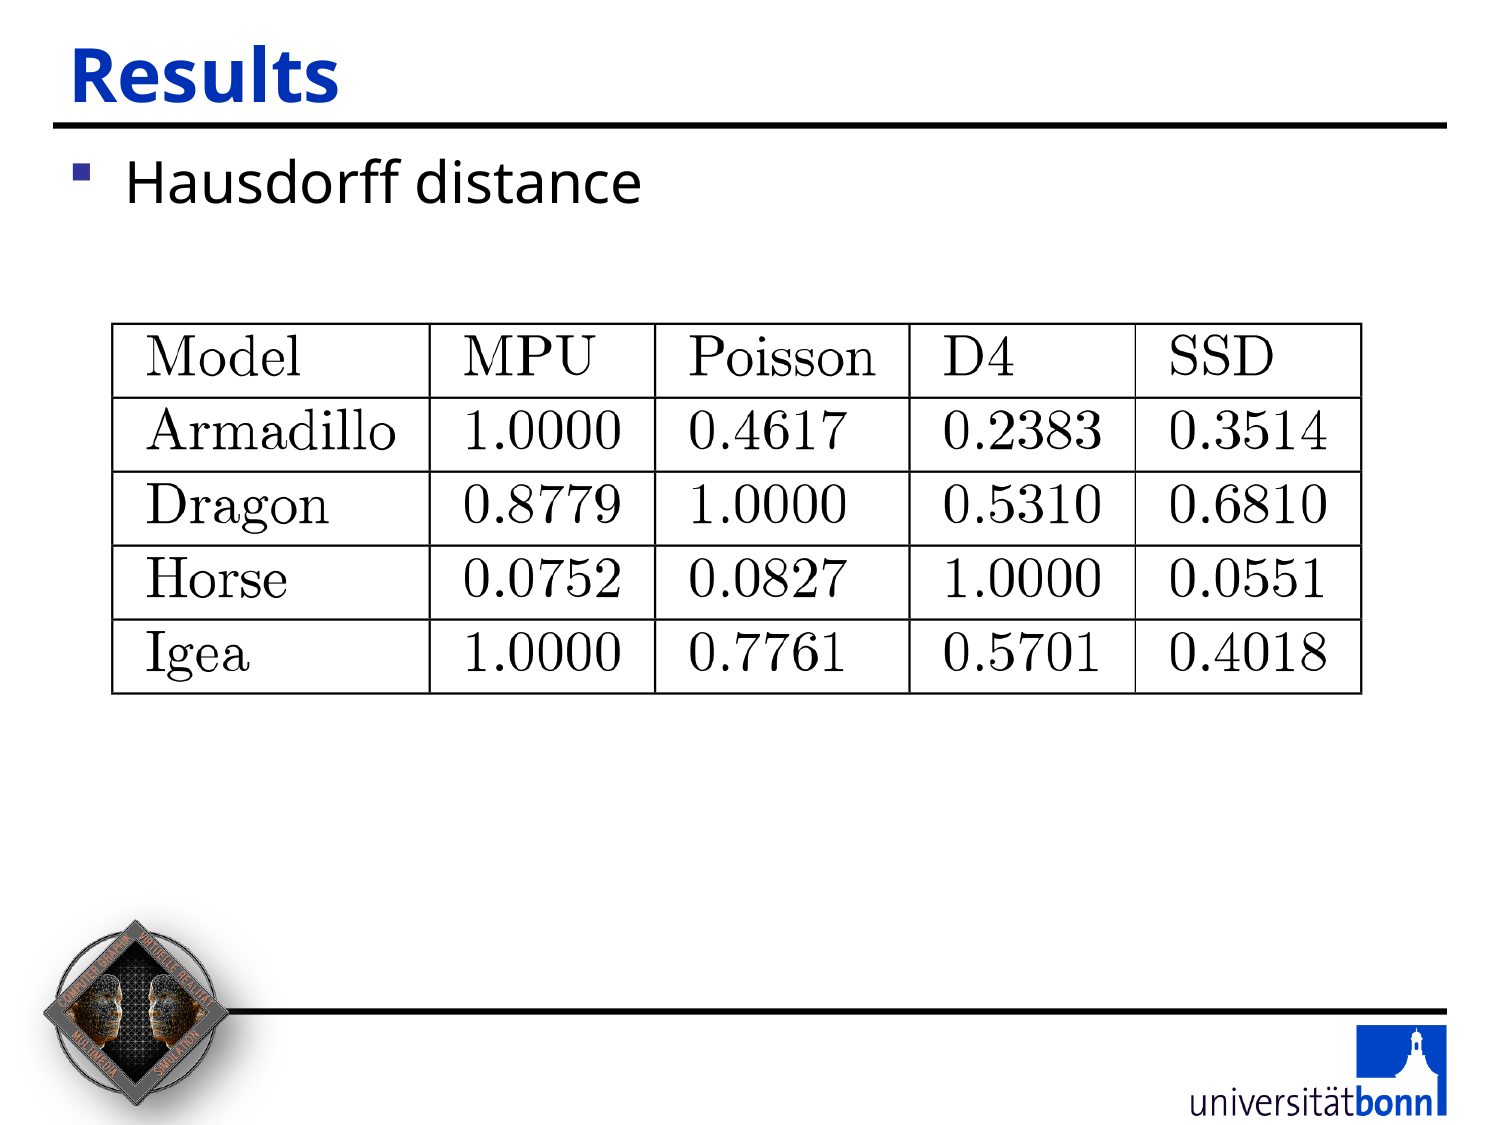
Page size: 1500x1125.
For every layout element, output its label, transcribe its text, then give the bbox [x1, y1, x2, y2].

picture [105, 316, 1366, 699]
picture [1189, 1023, 1448, 1117]
picture [41, 917, 229, 1106]
title Results [52, 18, 1448, 126]
list Hausdorff distance [52, 136, 1448, 1012]
